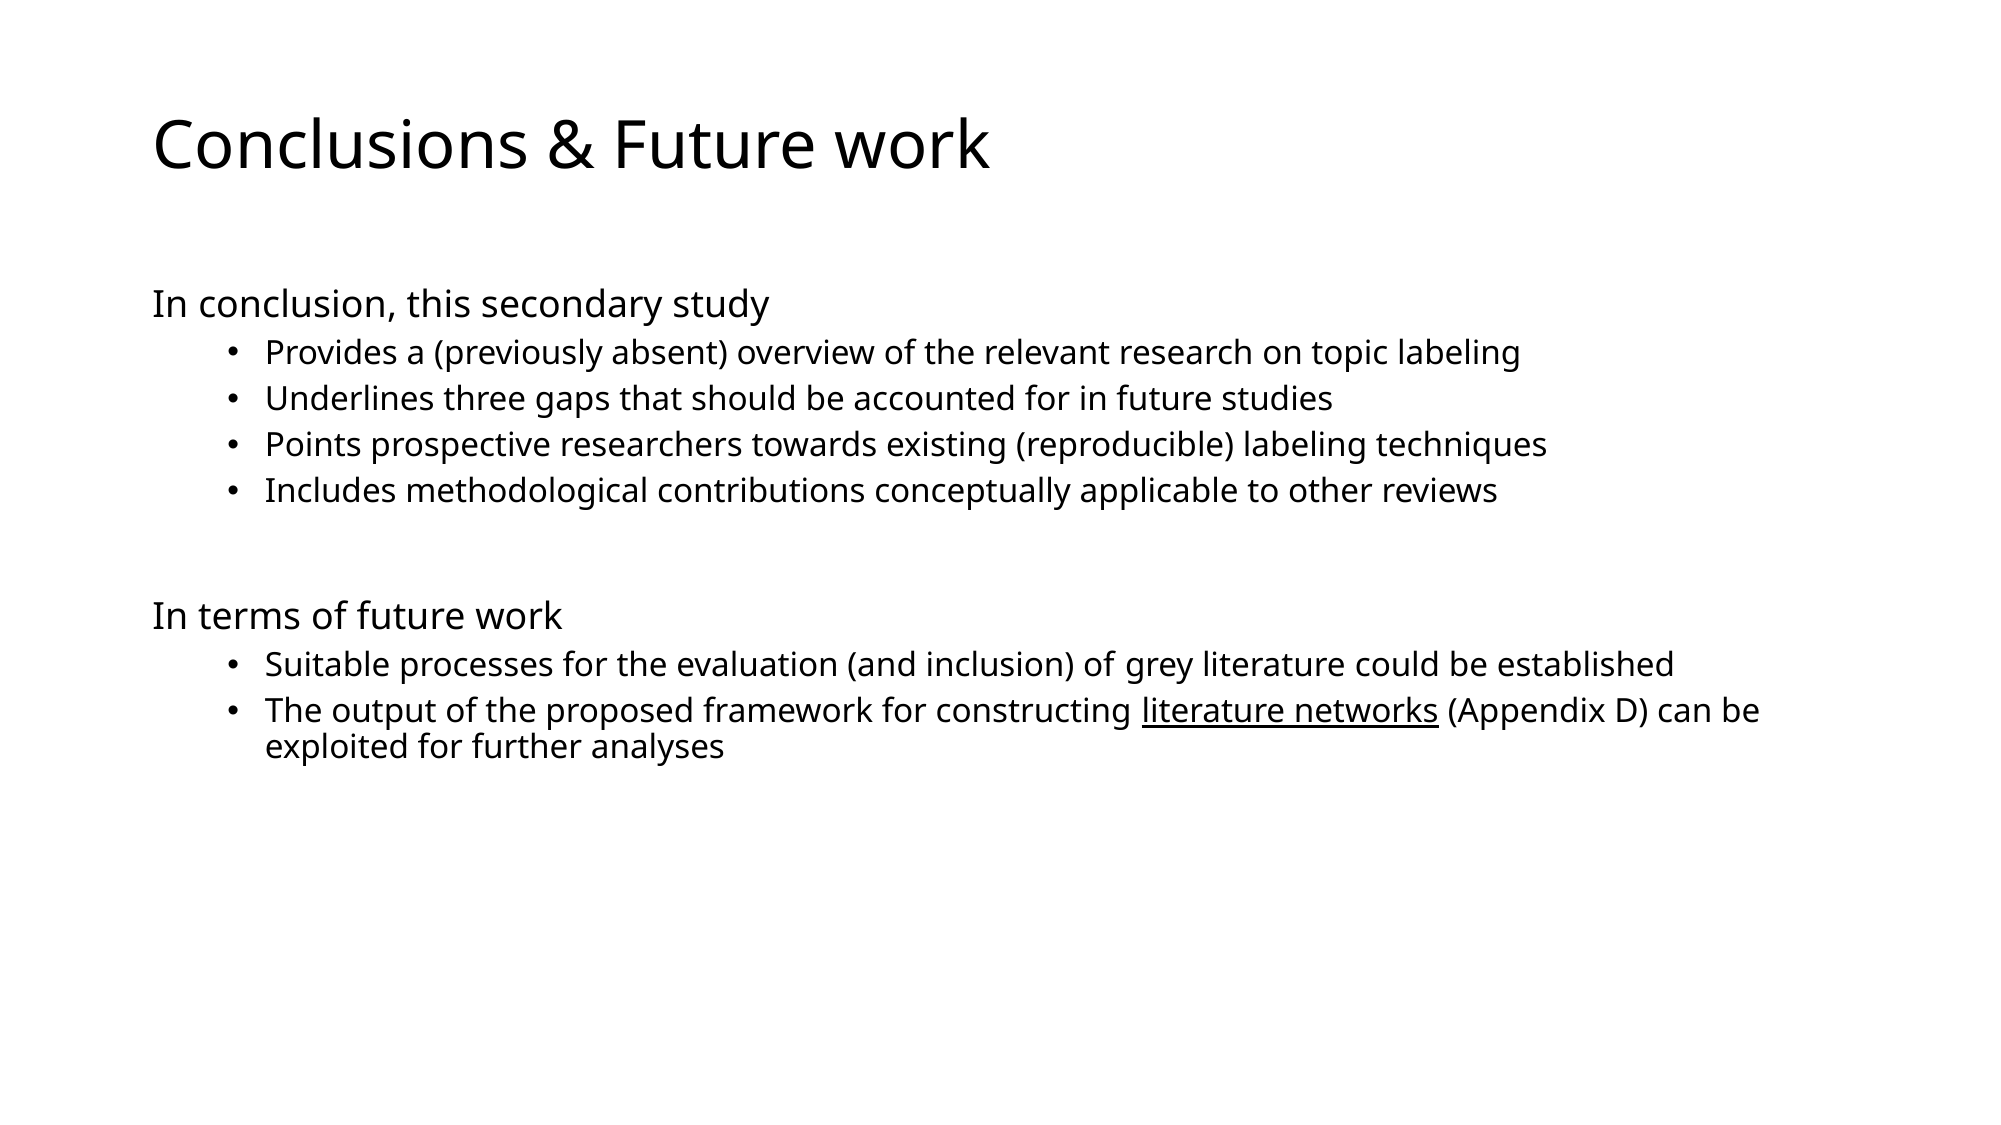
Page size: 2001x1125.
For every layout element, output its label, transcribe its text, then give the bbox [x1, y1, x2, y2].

title Conclusions & Future work [137, 88, 1863, 206]
list In conclusion, this secondary study Provides a (previously absent) overview of the relevant research on topic labeling Underlines three gaps that should be accounted for in future studies Points prospective researchers towards existing (reproducible) labeling techniques Includes methodological contributions conceptually applicable to other reviews In terms of future work Suitable processes for the evaluation (and inclusion) of grey literature could be established The output of the proposed framework for constructing literature networks (Appendix D) can be exploited for further analyses [137, 277, 1914, 1057]
